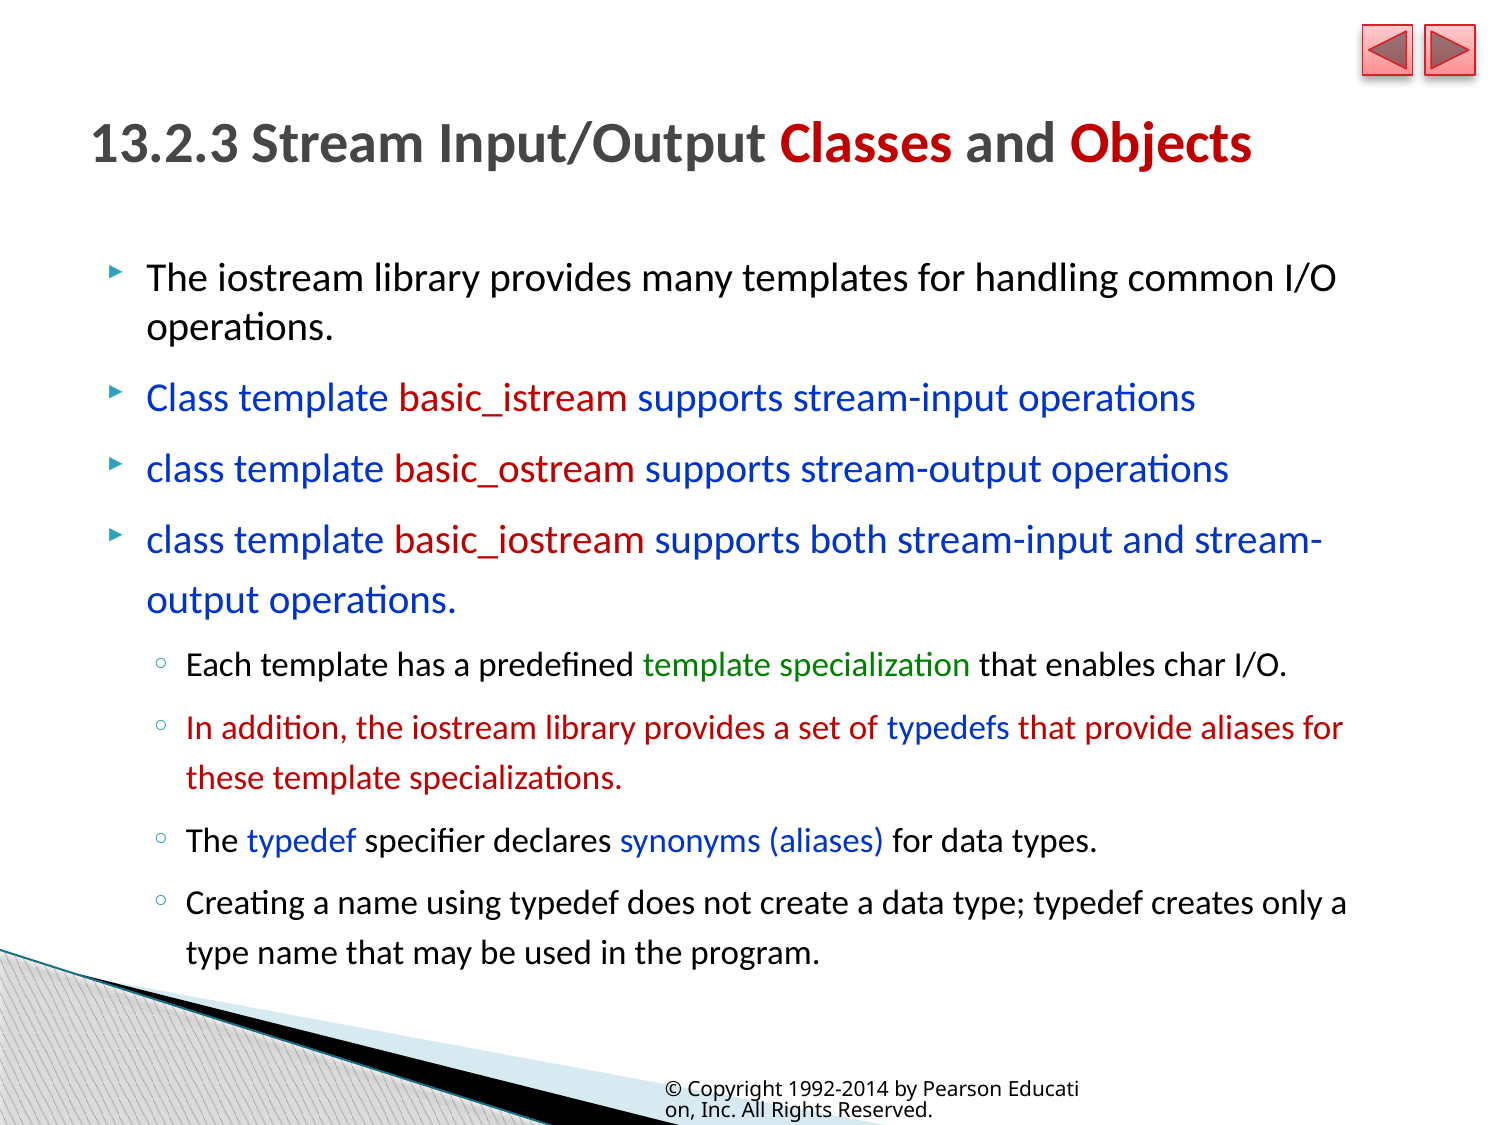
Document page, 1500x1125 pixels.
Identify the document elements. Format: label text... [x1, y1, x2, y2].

title 13.2.3 Stream Input/Output Classes and Objects [75, 45, 1425, 233]
footer © Copyright 1992-2014 by Pearson Education, Inc. All Rights Reserved. [650, 1051, 1105, 1112]
list The iostream library provides many templates for handling common I/O operations. Class template basic_istream supports stream-input operations class template basic_ostream supports stream-output operations class template basic_iostream supports both stream-input and stream-output operations. Each template has a predefined template specialization that enables char I/O. In addition, the iostream library provides a set of typedefs that provide aliases for these template specializations. The typedef specifier declares synonyms (aliases) for data types. Creating a name using typedef does not create a data type; typedef creates only a type name that may be used in the program. [75, 242, 1425, 986]
